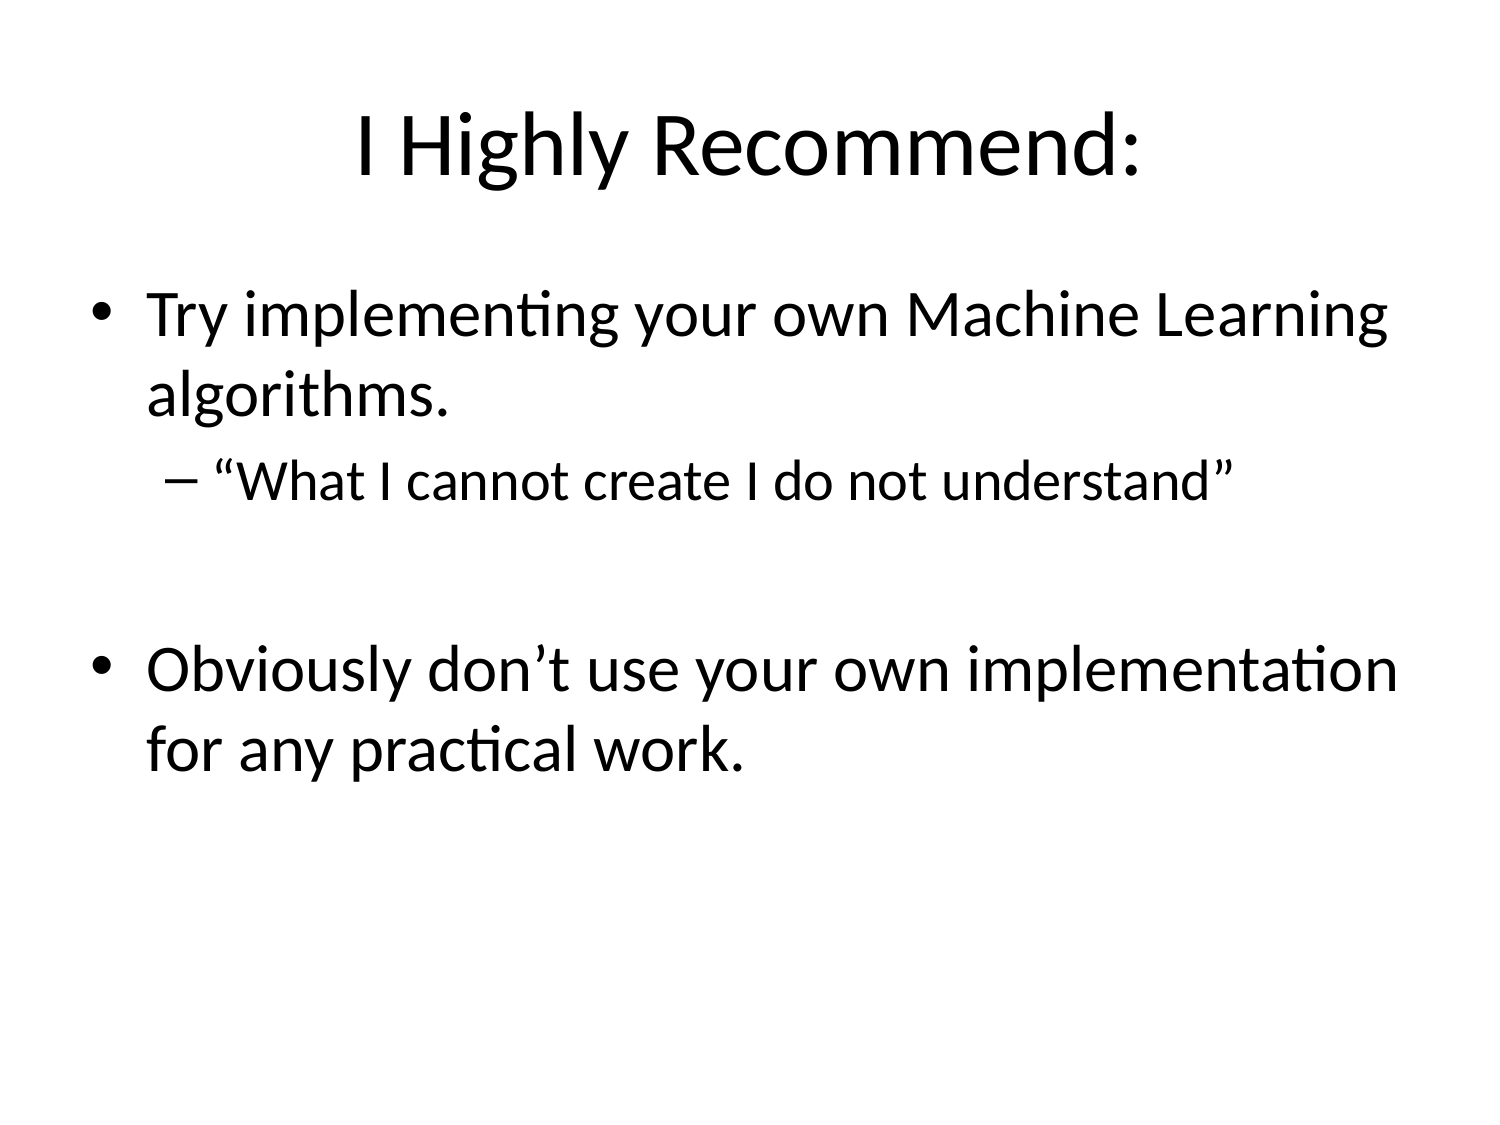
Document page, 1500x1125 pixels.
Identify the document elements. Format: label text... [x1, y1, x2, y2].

title I Highly Recommend: [75, 45, 1425, 233]
list Try implementing your own Machine Learning algorithms. “What I cannot create I do not understand” Obviously don’t use your own implementation for any practical work. [75, 262, 1425, 1005]
